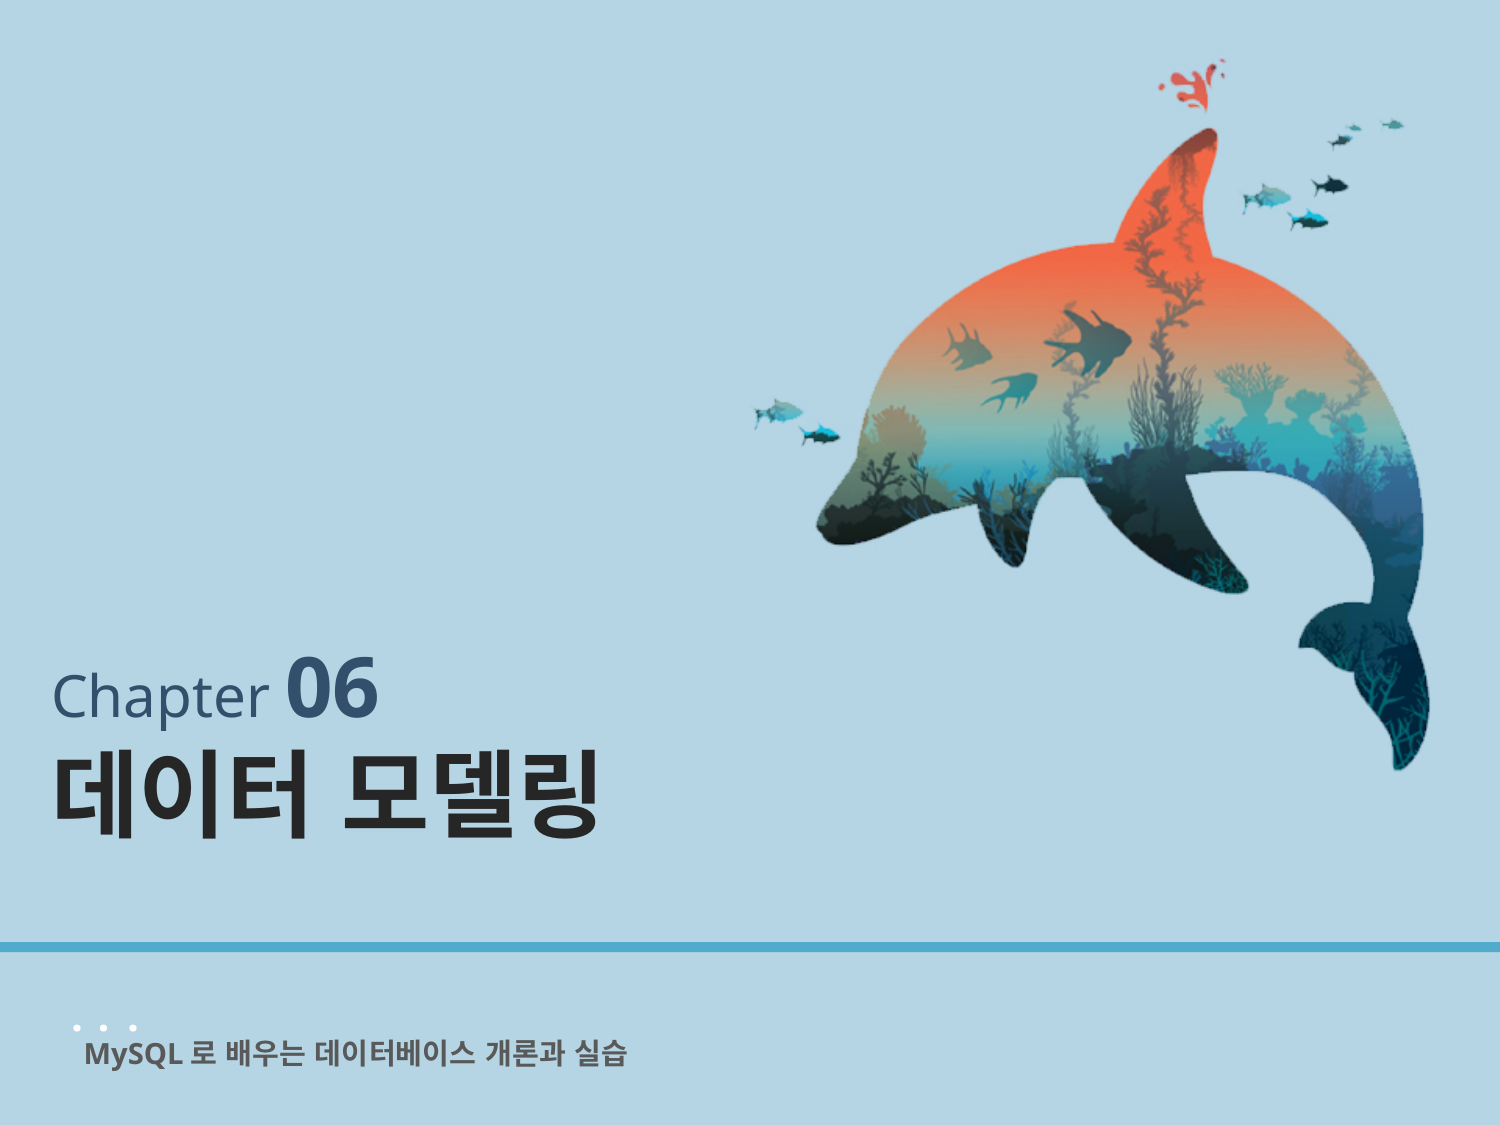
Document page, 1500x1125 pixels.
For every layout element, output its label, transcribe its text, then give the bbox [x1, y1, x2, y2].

picture [0, 0, 1500, 942]
picture [0, 953, 1500, 1125]
title Chapter 06 데이터 모델링 [35, 585, 1009, 899]
